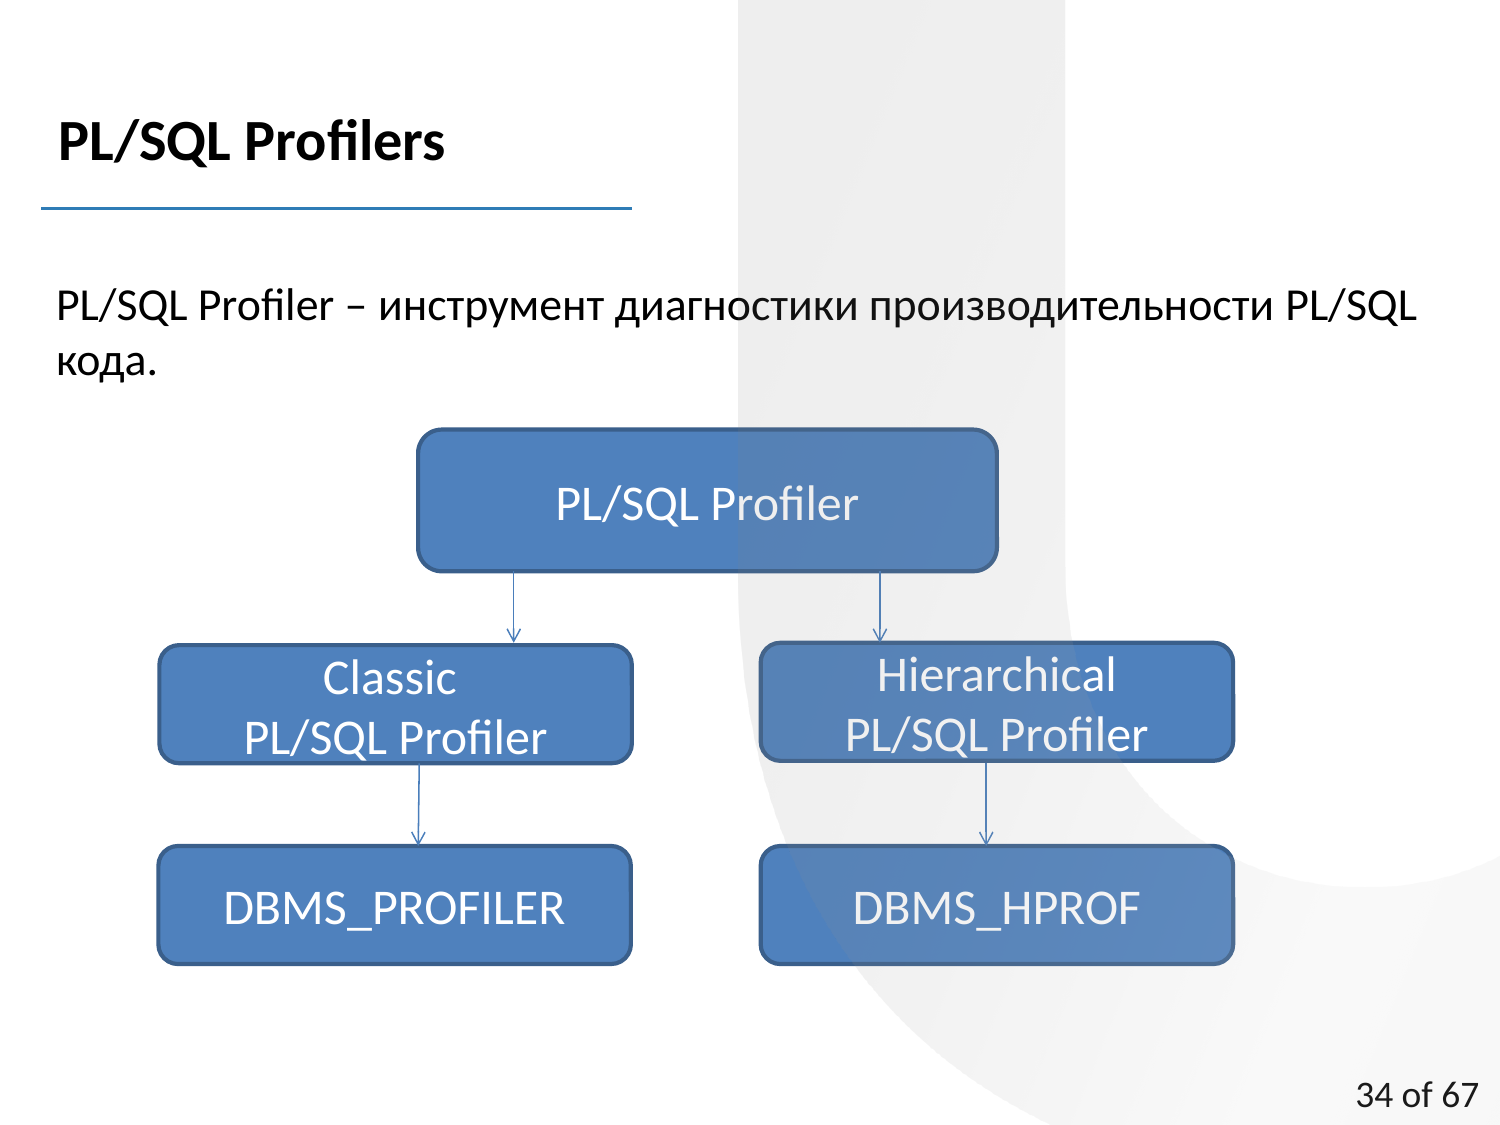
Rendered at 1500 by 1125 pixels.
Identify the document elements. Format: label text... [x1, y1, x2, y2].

picture [737, 0, 1500, 1125]
text_box PL/SQL Profilers [43, 95, 462, 180]
text_box PL/SQL Profiler [416, 427, 732, 574]
text_box PL/SQL Profiler – инструмент диагностики производительности PL/SQL кода. [41, 267, 732, 392]
text_box DBMS_PROFILER [156, 843, 633, 967]
text_box Classic PL/SQL Profiler [157, 643, 634, 766]
